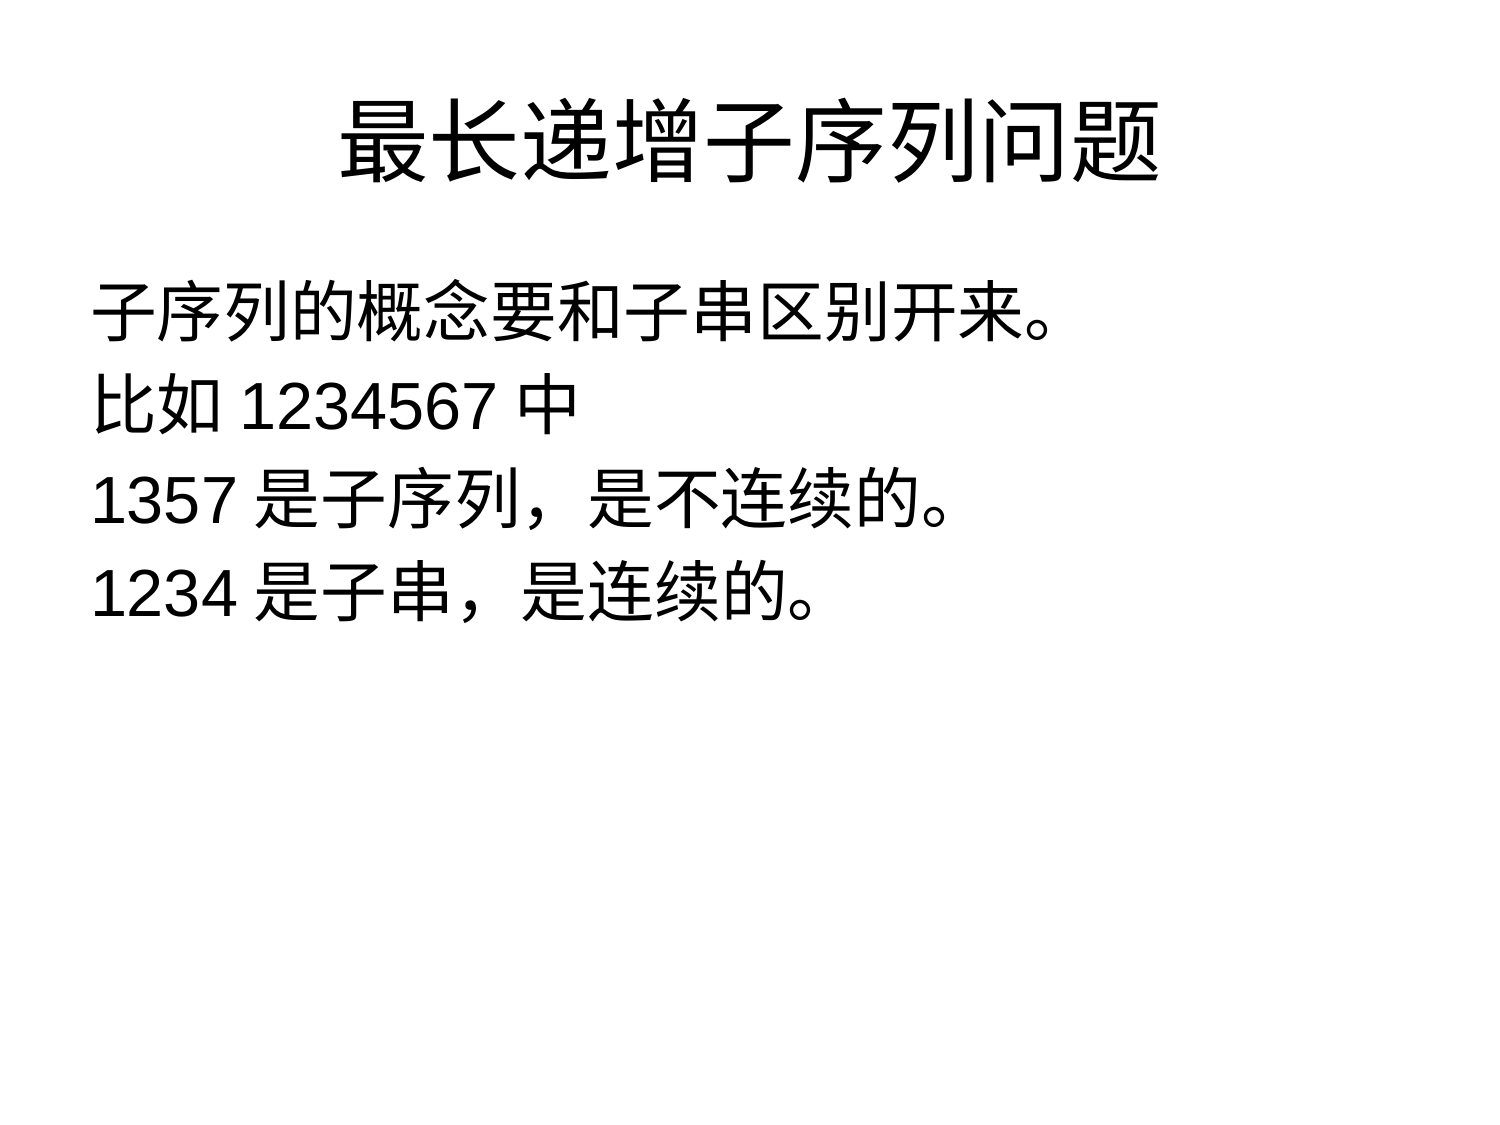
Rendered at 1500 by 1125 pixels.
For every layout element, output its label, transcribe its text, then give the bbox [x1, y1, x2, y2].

list 子序列的概念要和子串区别开来。 比如1234567中 1357是子序列，是不连续的。 1234是子串，是连续的。 [75, 262, 1425, 1005]
title 最长递增子序列问题 [75, 45, 1425, 233]
